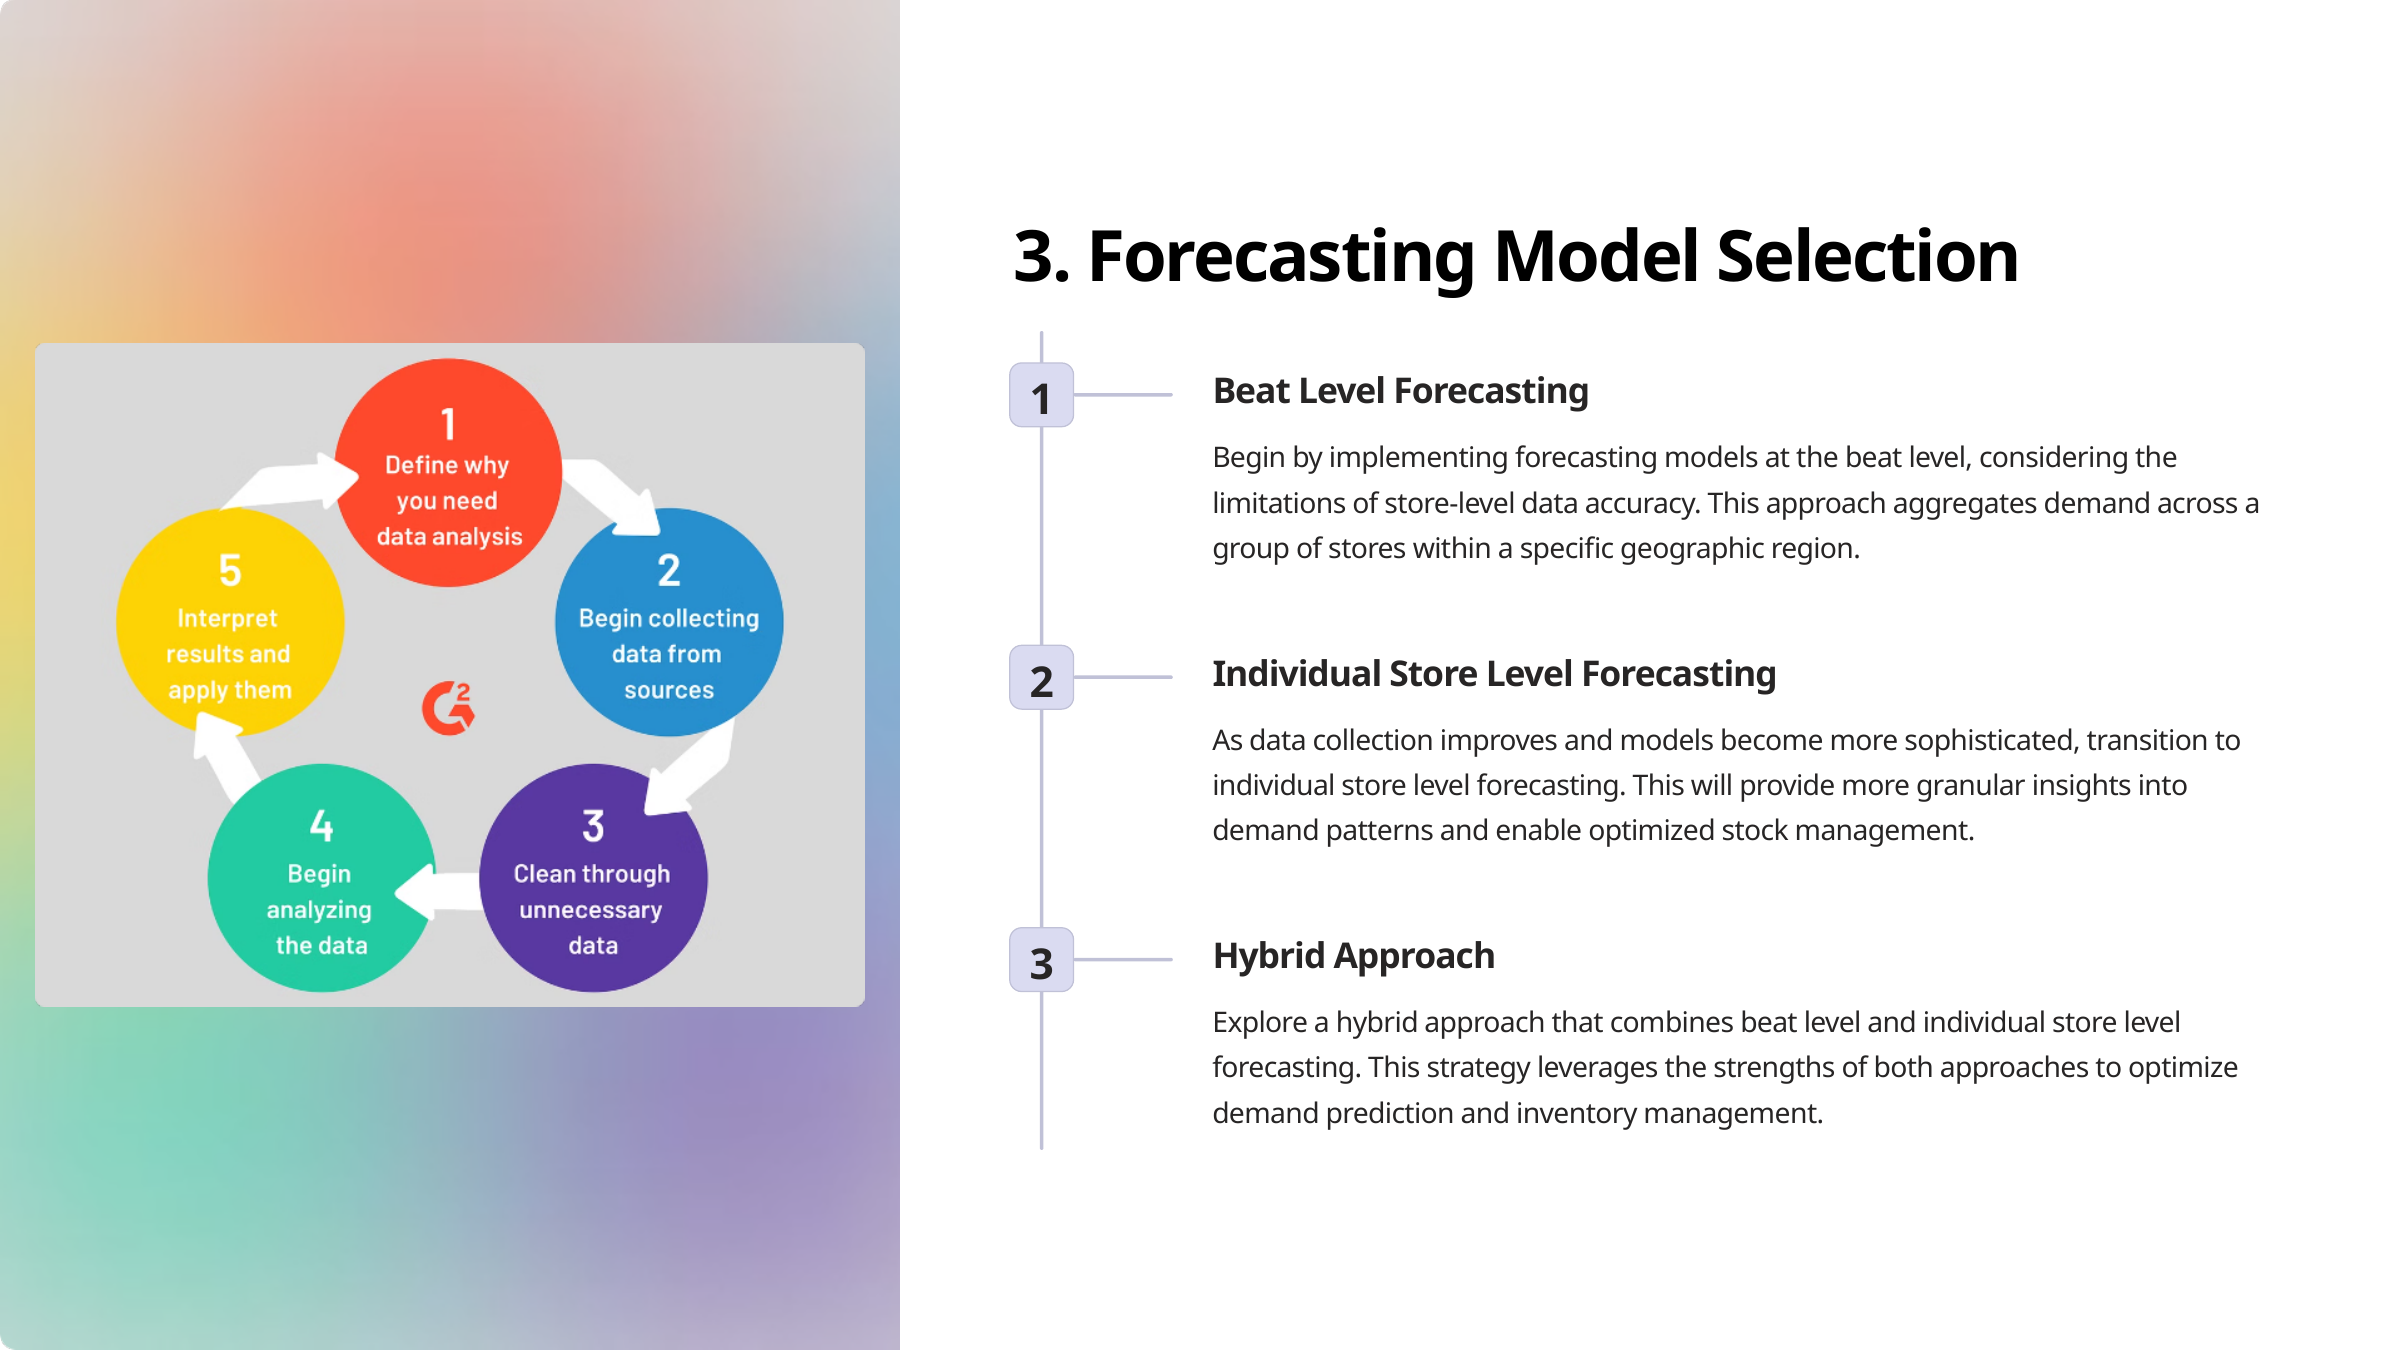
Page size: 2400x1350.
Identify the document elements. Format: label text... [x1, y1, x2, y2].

text_box [1009, 927, 1074, 992]
text_box 3 [1028, 938, 1056, 981]
text_box Beat Level Forecasting [1197, 359, 1567, 404]
text_box Individual Store Level Forecasting [1197, 641, 1746, 687]
text_box [1074, 393, 1173, 397]
text_box [1009, 645, 1074, 710]
text_box [1039, 331, 1044, 362]
text_box [1074, 957, 1173, 962]
text_box 1 [1031, 373, 1052, 417]
text_box [1009, 362, 1074, 427]
text_box [1039, 710, 1044, 927]
text_box [1074, 675, 1173, 679]
text_box [1039, 427, 1044, 645]
text_box Hybrid Approach [1197, 924, 1552, 969]
picture [0, 0, 901, 1350]
text_box Explore a hybrid approach that combines beat level and individual store level forecasting. This strategy leverages the strengths of both approaches to optimize demand prediction and inventory management. [1197, 985, 2301, 1122]
text_box 2 [1028, 655, 1055, 699]
text_box [1039, 992, 1044, 1150]
text_box 3. Forecasting Model Selection [999, 199, 1926, 289]
text_box As data collection improves and models become more sophisticated, transition to individual store level forecasting. This will provide more granular insights into demand patterns and enable optimized stock management. [1197, 703, 2301, 840]
text_box [901, 0, 2400, 1350]
text_box Begin by implementing forecasting models at the beat level, considering the limitations of store-level data accuracy. This approach aggregates demand across a group of stores within a specific geographic region. [1197, 420, 2301, 557]
